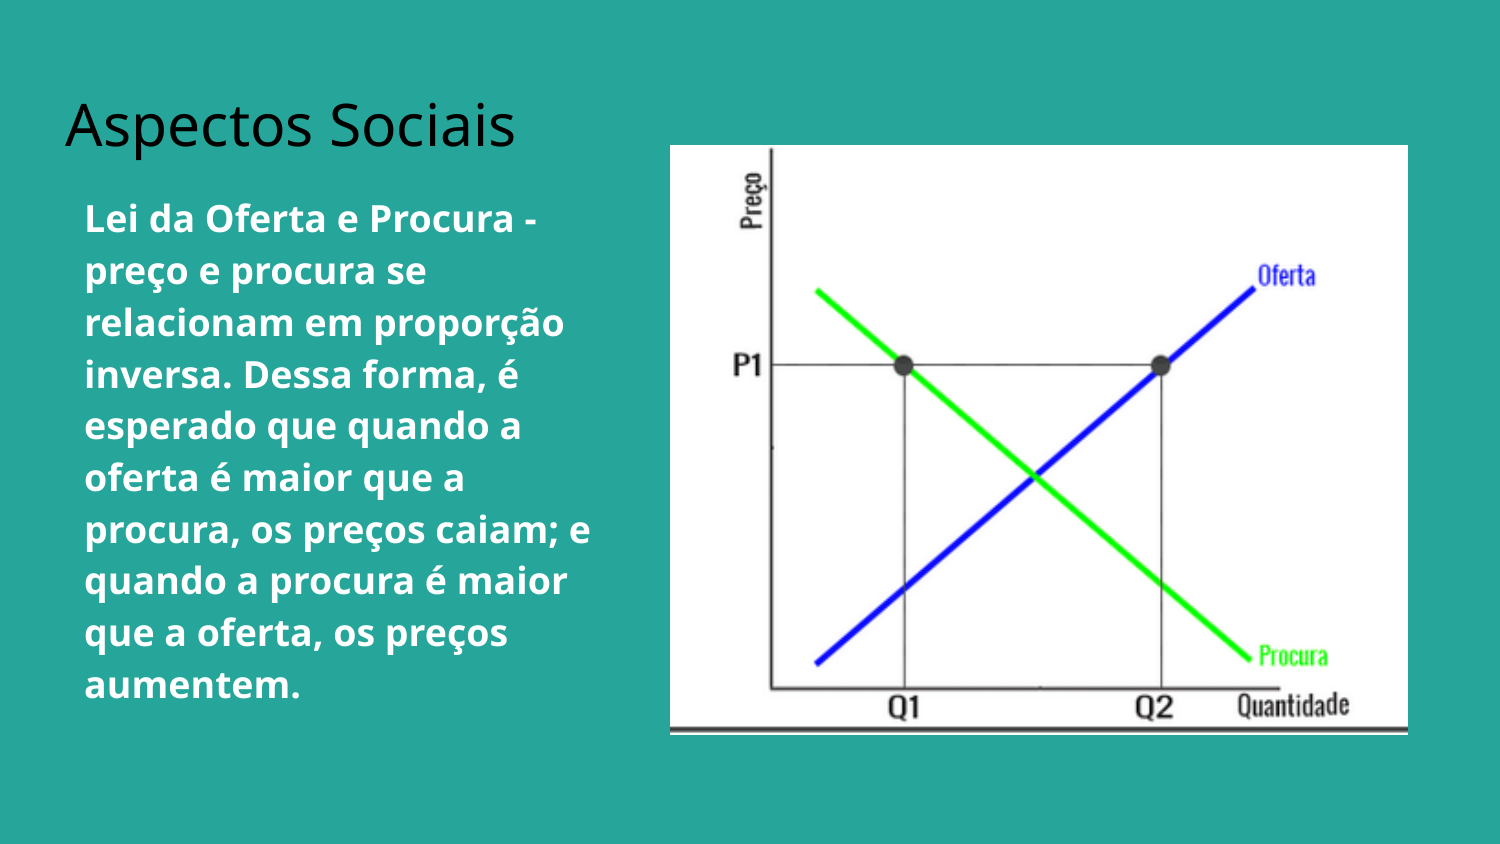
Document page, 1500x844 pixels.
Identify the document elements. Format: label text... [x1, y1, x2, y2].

text_box Lei da Oferta e Procura - preço e procura se relacionam em proporção inversa. Dessa forma, é esperado que quando a oferta é maior que a procura, os preços caiam; e quando a procura é maior que a oferta, os preços aumentem. [69, 173, 610, 749]
text_box Aspectos Sociais [51, 72, 1449, 174]
picture [670, 145, 1408, 735]
